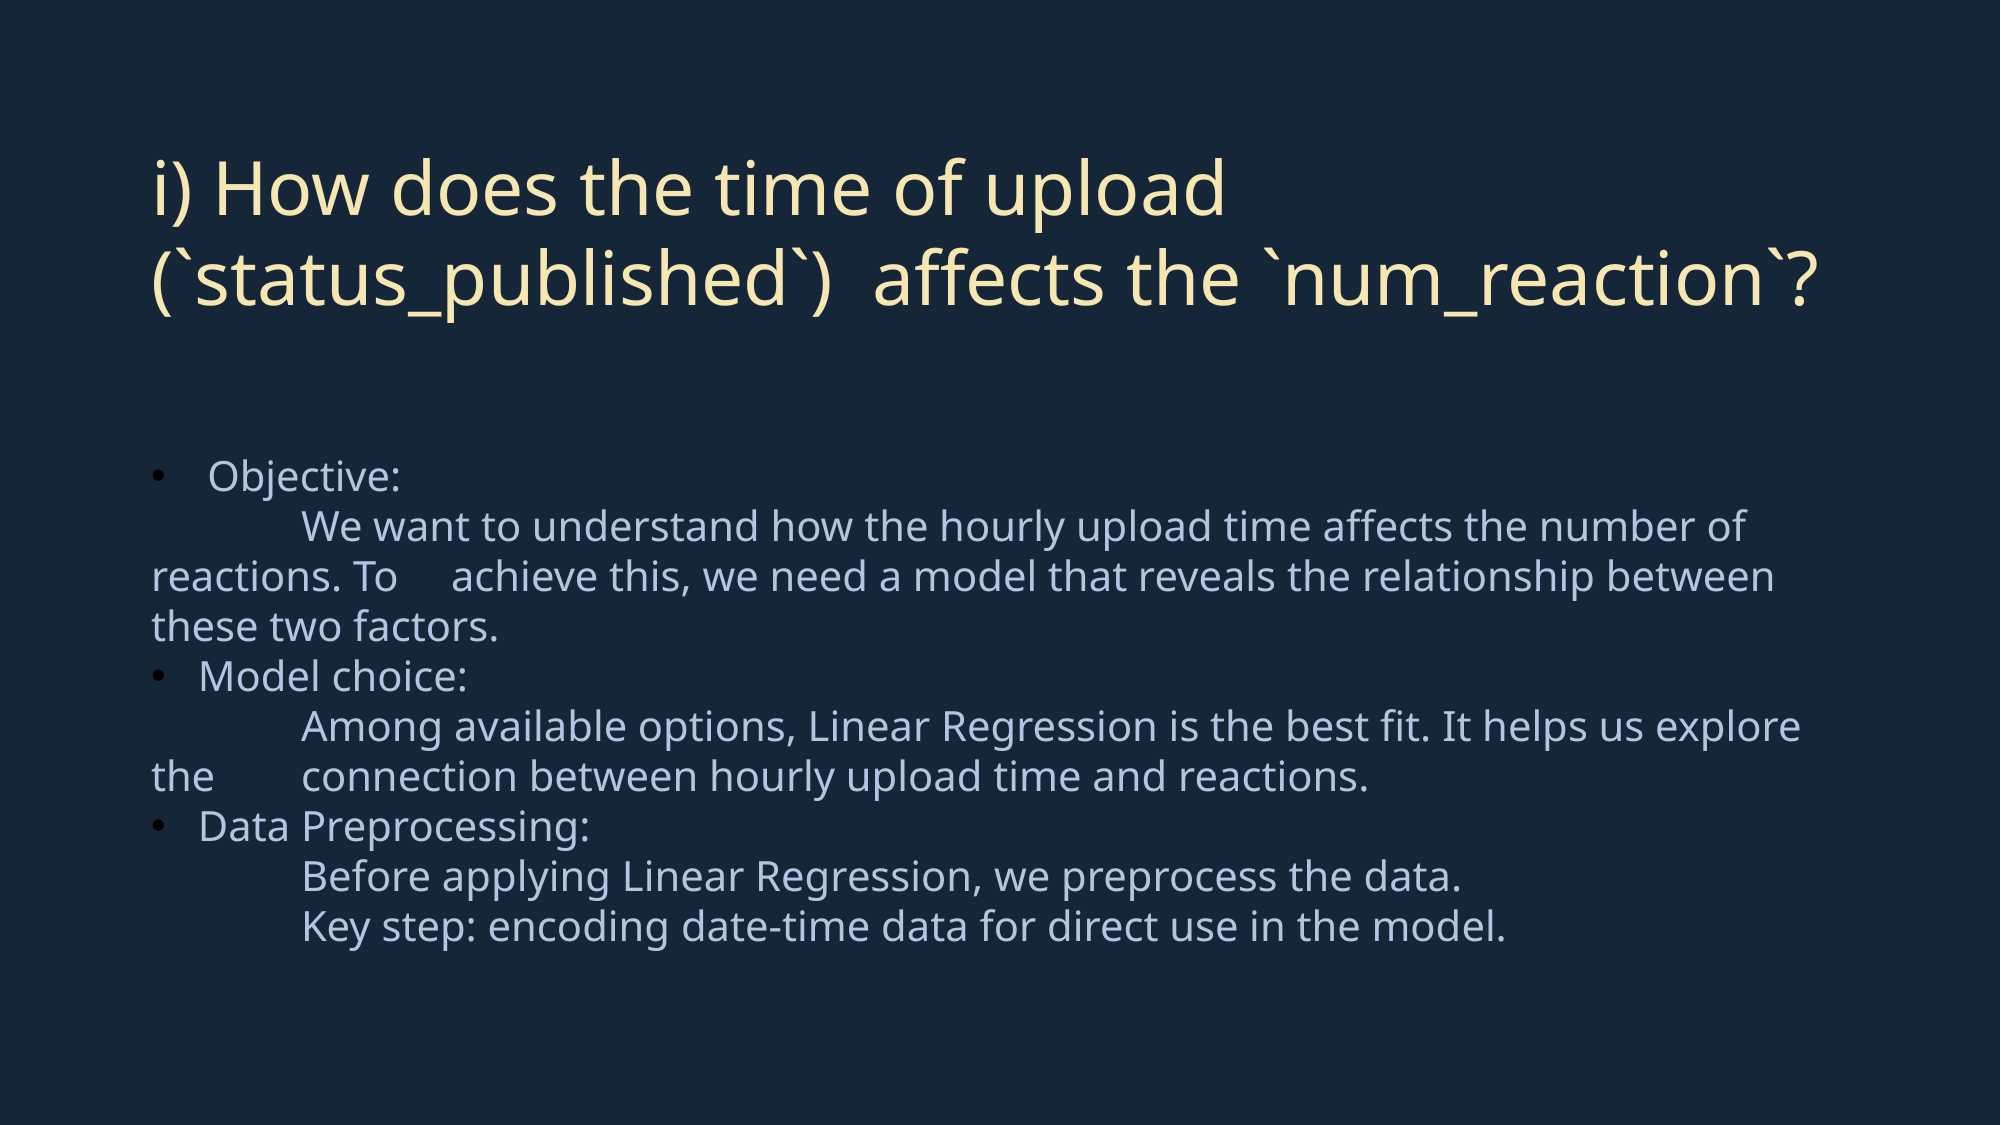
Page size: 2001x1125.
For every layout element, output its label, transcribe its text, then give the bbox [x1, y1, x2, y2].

text_box Objective: We want to understand how the hourly upload time affects the number of reactions. To achieve this, we need a model that reveals the relationship between these two factors. Model choice: Among available options, Linear Regression is the best fit. It helps us explore the connection between hourly upload time and reactions. Data Preprocessing: Before applying Linear Regression, we preprocess the data. Key step: encoding date-time data for direct use in the model. [136, 442, 1842, 958]
text_box i) How does the time of upload (`status_published`) affects the `num_reaction`? [136, 133, 1864, 328]
